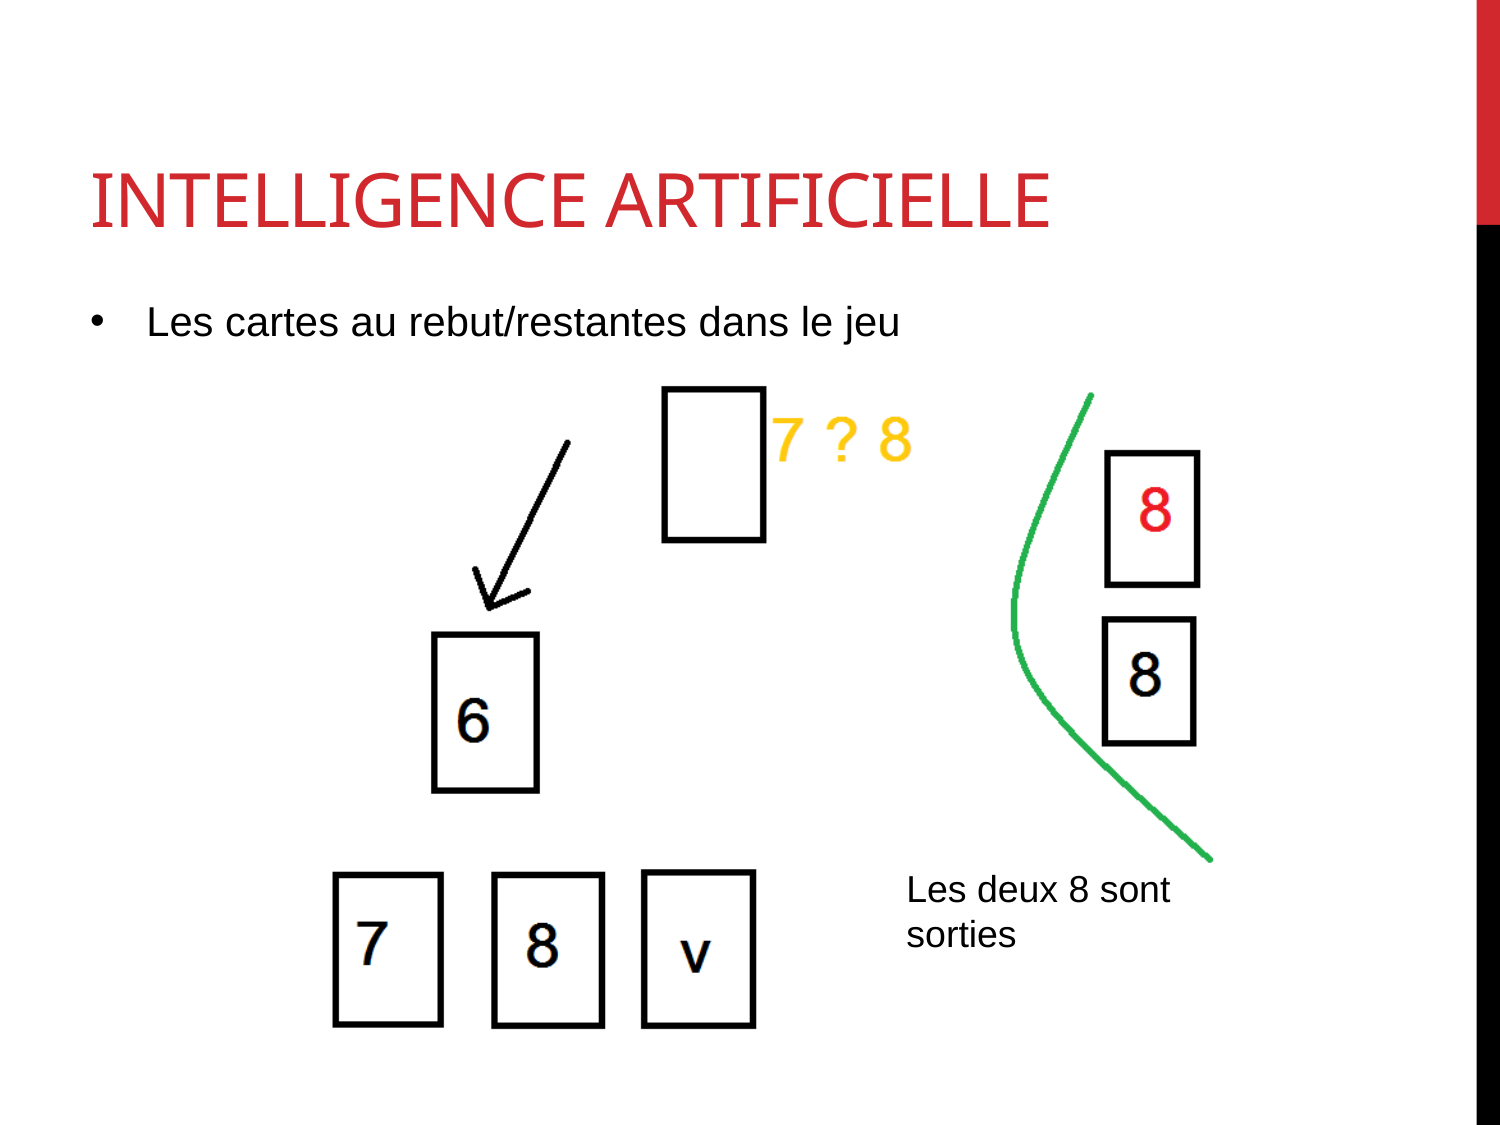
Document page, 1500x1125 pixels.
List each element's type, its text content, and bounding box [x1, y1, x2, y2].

title Intelligence Artificielle [75, 25, 1400, 250]
list Les cartes au rebut/restantes dans le jeu [75, 287, 1325, 1005]
picture [206, 375, 1235, 1048]
